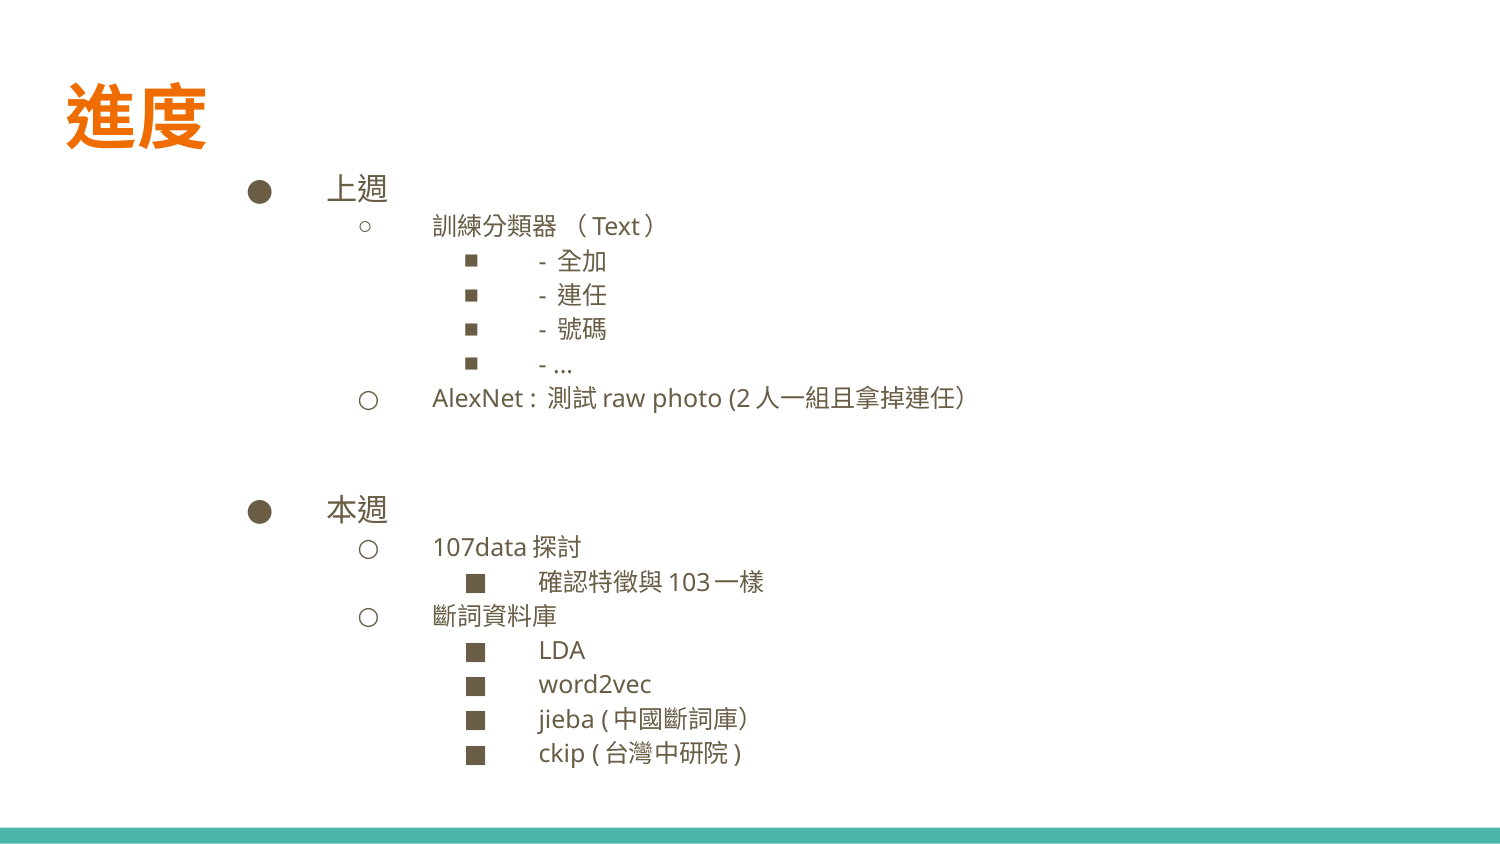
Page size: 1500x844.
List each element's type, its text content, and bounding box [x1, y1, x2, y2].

text_box 進度 [51, 57, 1449, 174]
text_box 上週 訓練分類器 （Text） - 全加 - 連任 - 號碼 - ... AlexNet : 測試raw photo (2人一組且拿掉連任） 本週 107data探討 確認特徵與103一樣 斷詞資料庫 LDA word2vec jieba (中國斷詞庫） ckip (台灣中研院) [205, 148, 1242, 788]
